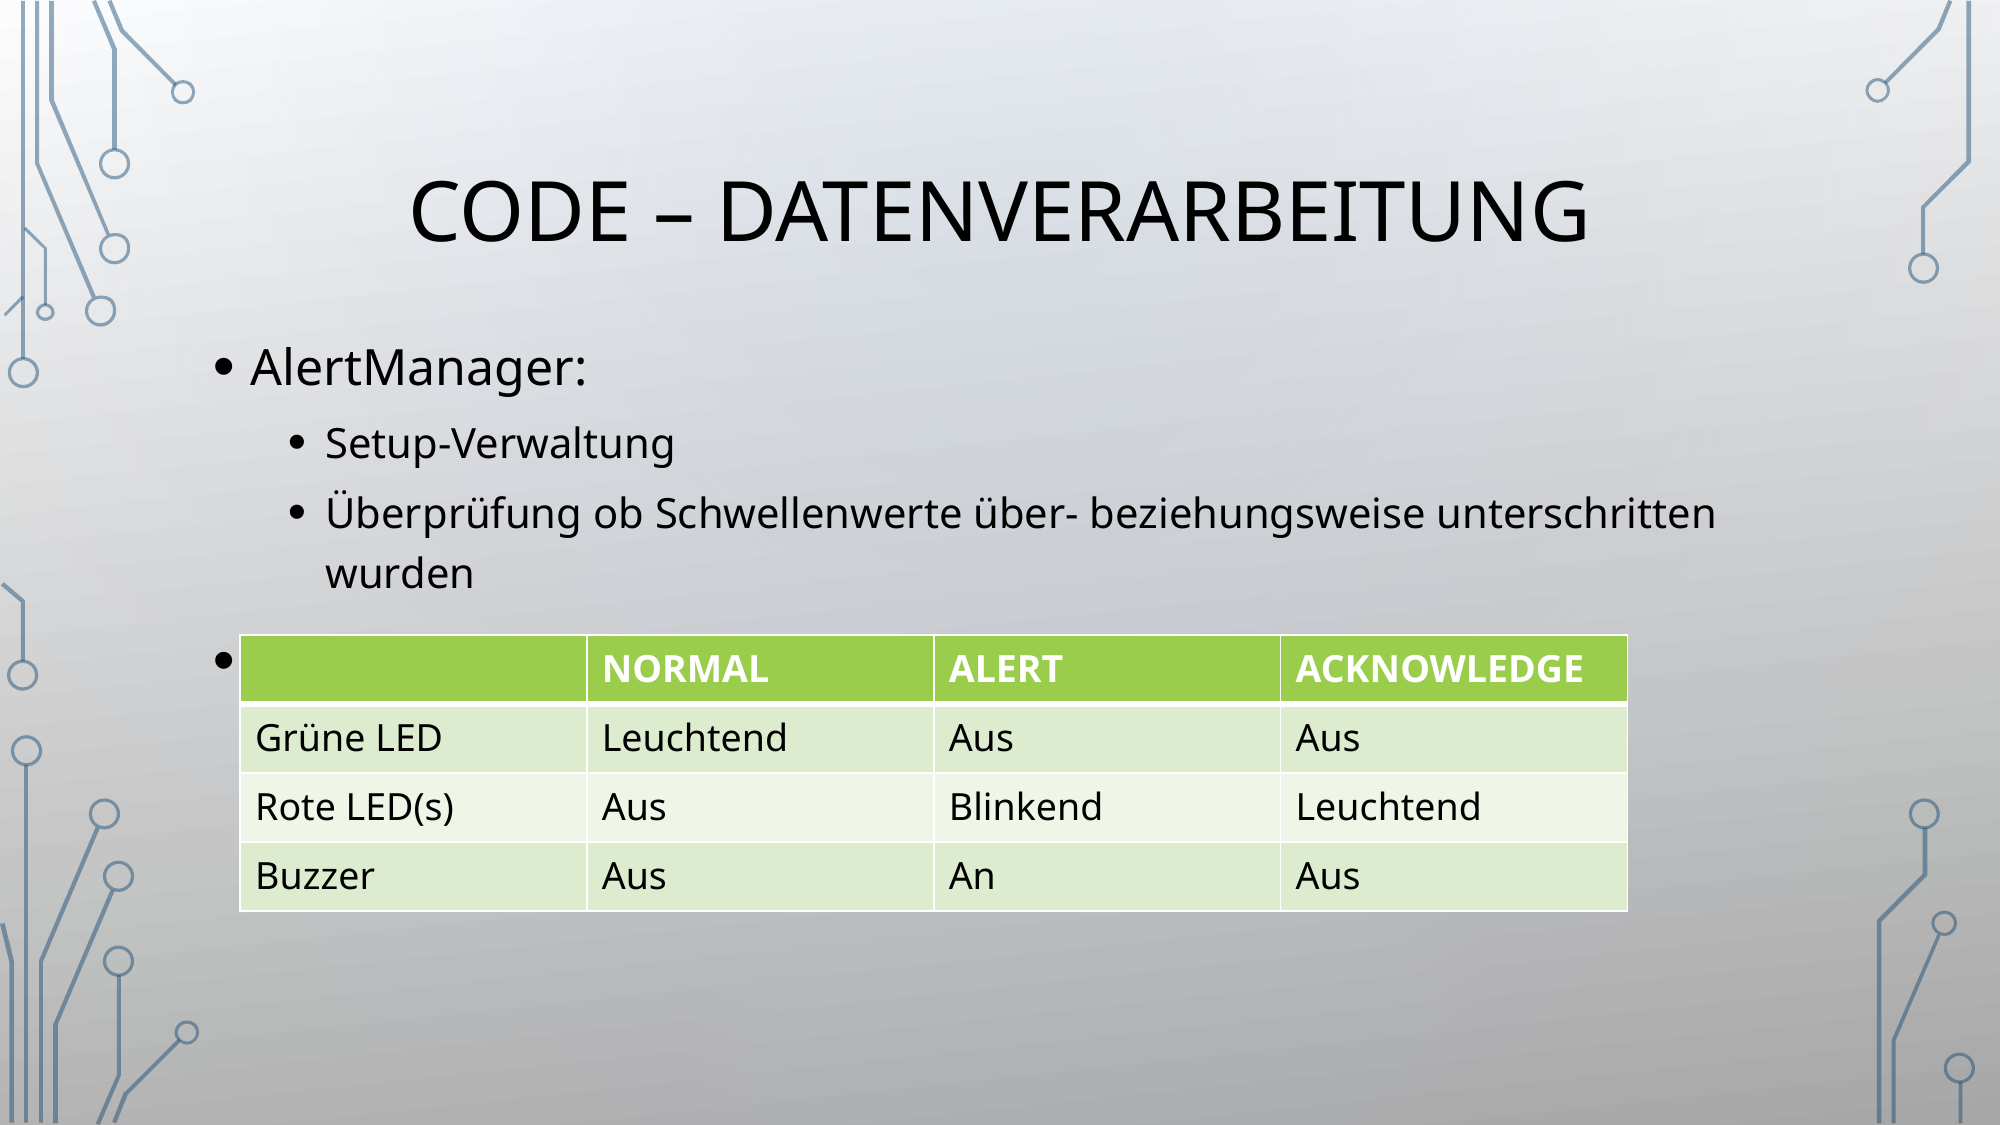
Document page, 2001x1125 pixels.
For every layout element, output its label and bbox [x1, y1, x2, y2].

text_box [0, 0, 201, 1125]
text_box [1863, 0, 1976, 1124]
picture [201, 0, 2000, 1125]
